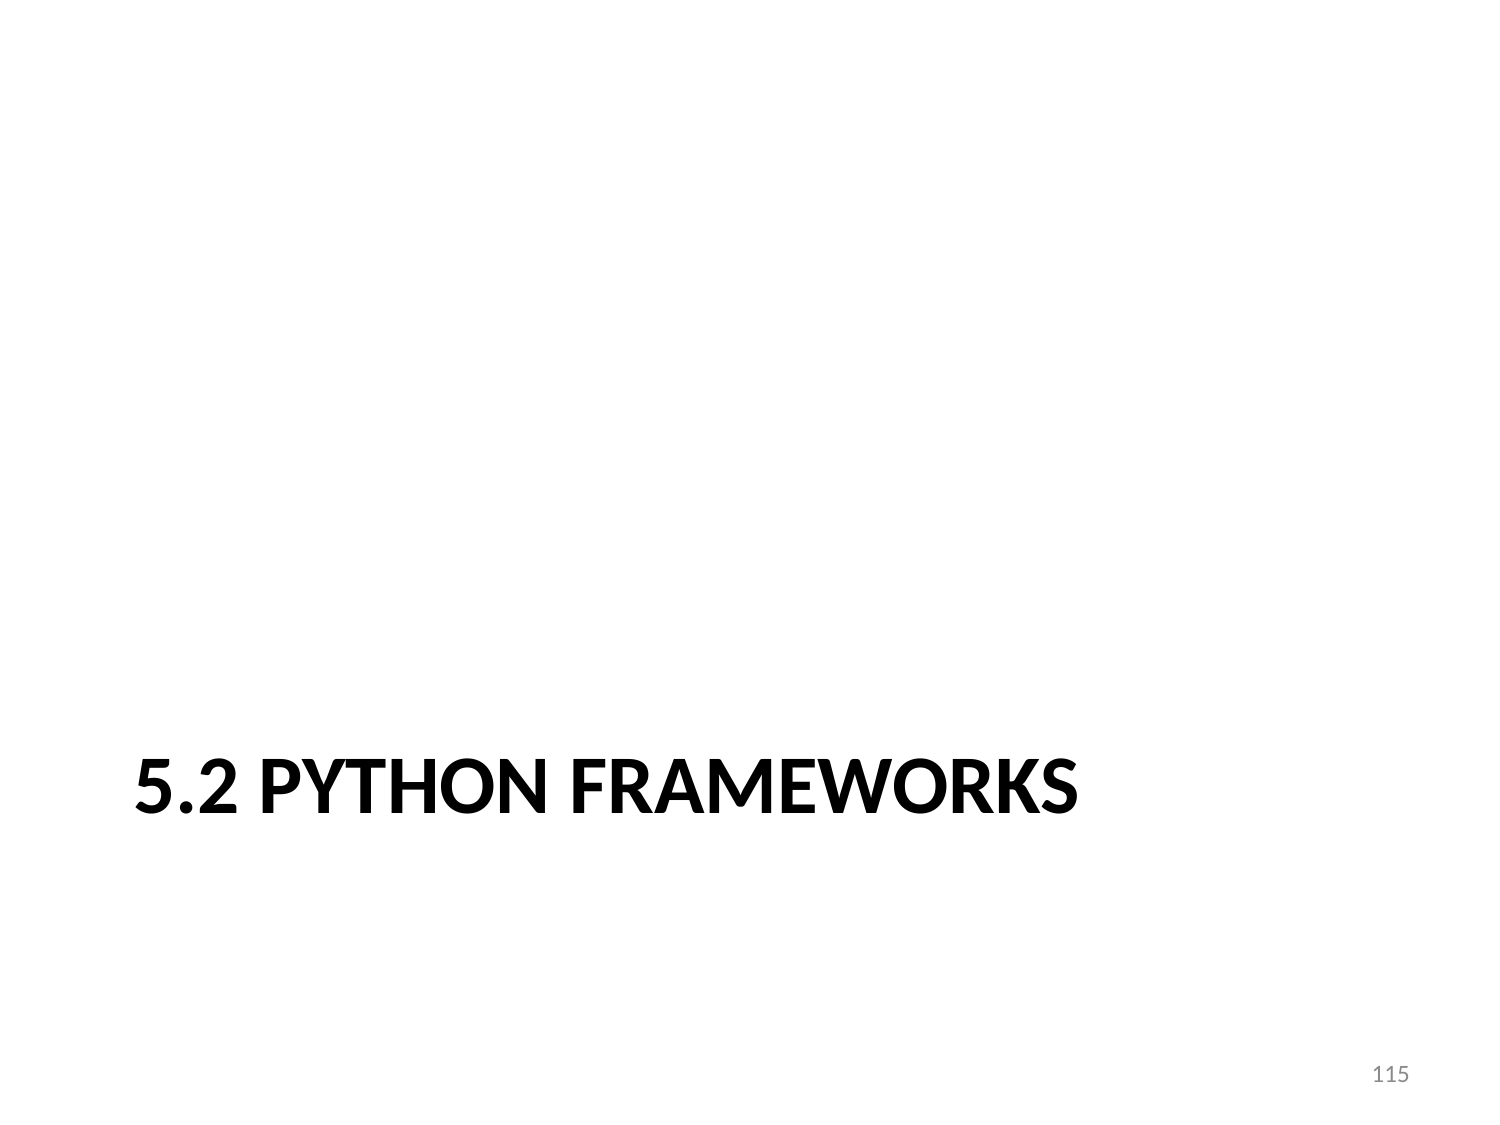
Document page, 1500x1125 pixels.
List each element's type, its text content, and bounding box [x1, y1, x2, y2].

title 5.2 Python Frameworks [118, 722, 1394, 947]
slide_number 115 [1074, 1042, 1425, 1103]
